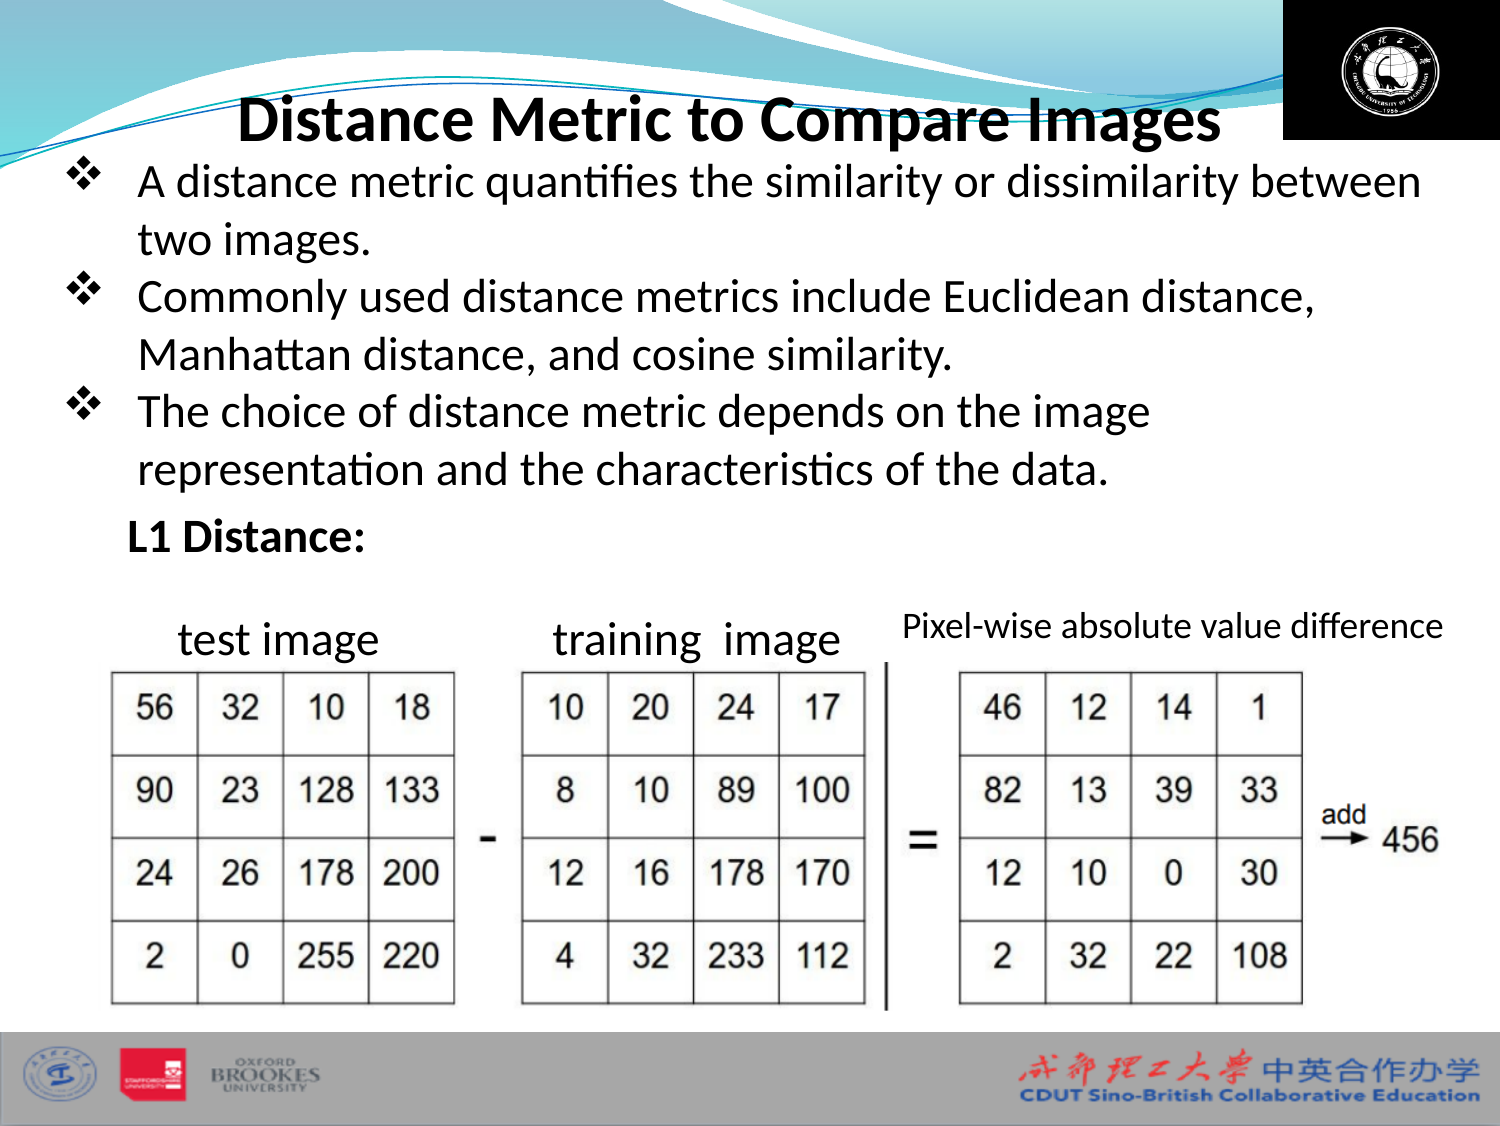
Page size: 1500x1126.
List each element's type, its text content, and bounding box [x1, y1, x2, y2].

text_box Distance Metric to Compare Images [237, 75, 1238, 150]
picture [1283, 0, 1500, 140]
picture [98, 662, 1448, 1026]
text_box test image [162, 600, 400, 661]
picture [0, 1031, 1500, 1126]
text_box Pixel-wise absolute value difference [887, 593, 1488, 654]
text_box training image [537, 600, 863, 661]
text_box A distance metric quantifies the similarity or dissimilarity between two images. Commonly used distance metrics include Euclidean distance, Manhattan distance, and cosine similarity. The choice of distance metric depends on the image representation and the characteristics of the data. [62, 150, 1450, 538]
